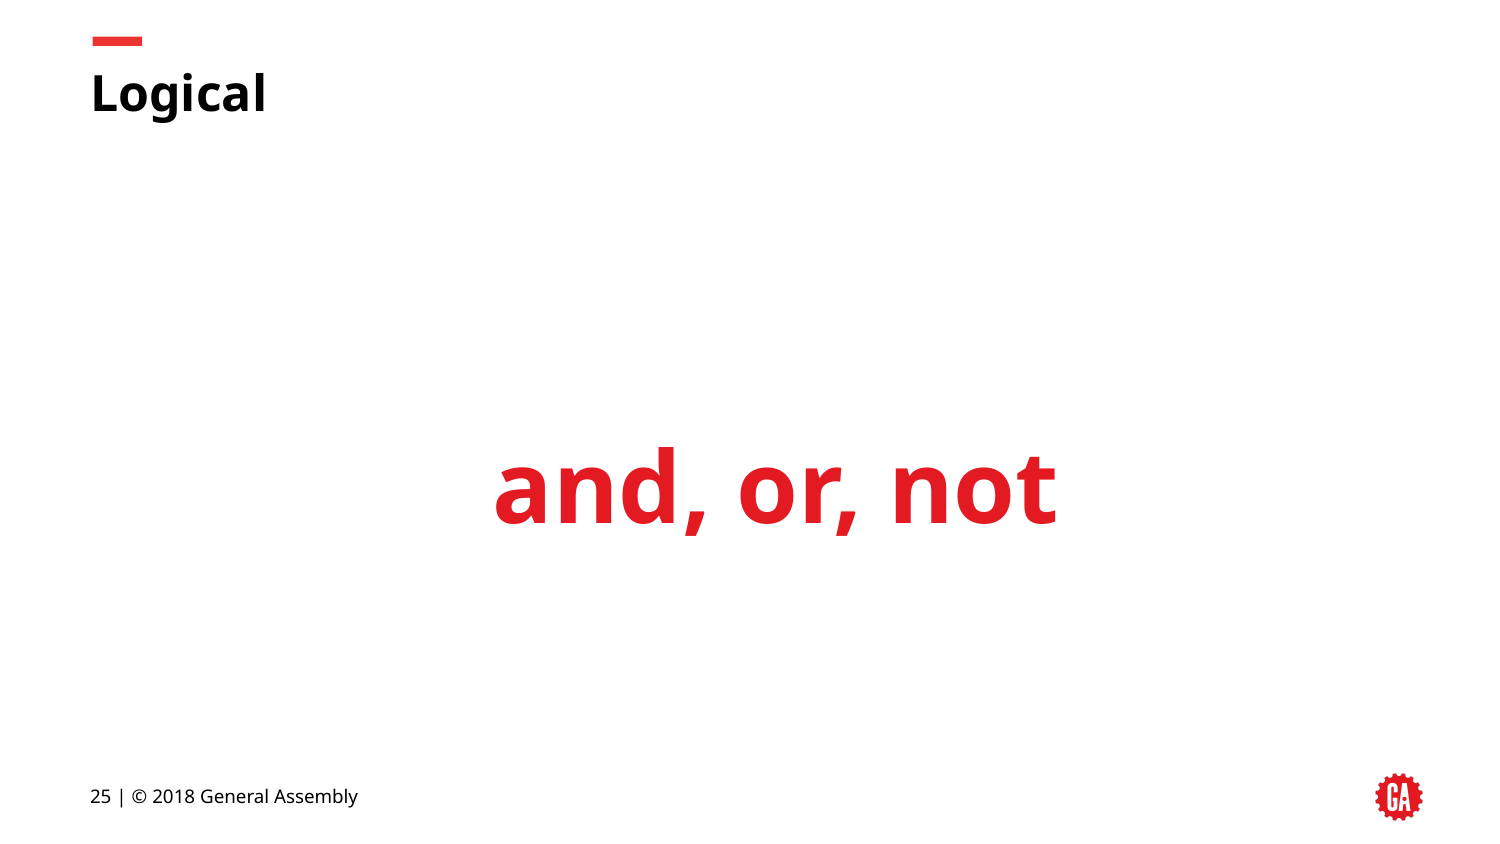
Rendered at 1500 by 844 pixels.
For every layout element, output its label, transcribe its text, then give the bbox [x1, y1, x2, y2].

title Logical [75, 46, 1473, 140]
slide_number ‹#› | © 2018 General Assembly [75, 764, 545, 830]
picture [1373, 771, 1425, 823]
list and, or, not [54, 205, 1424, 745]
